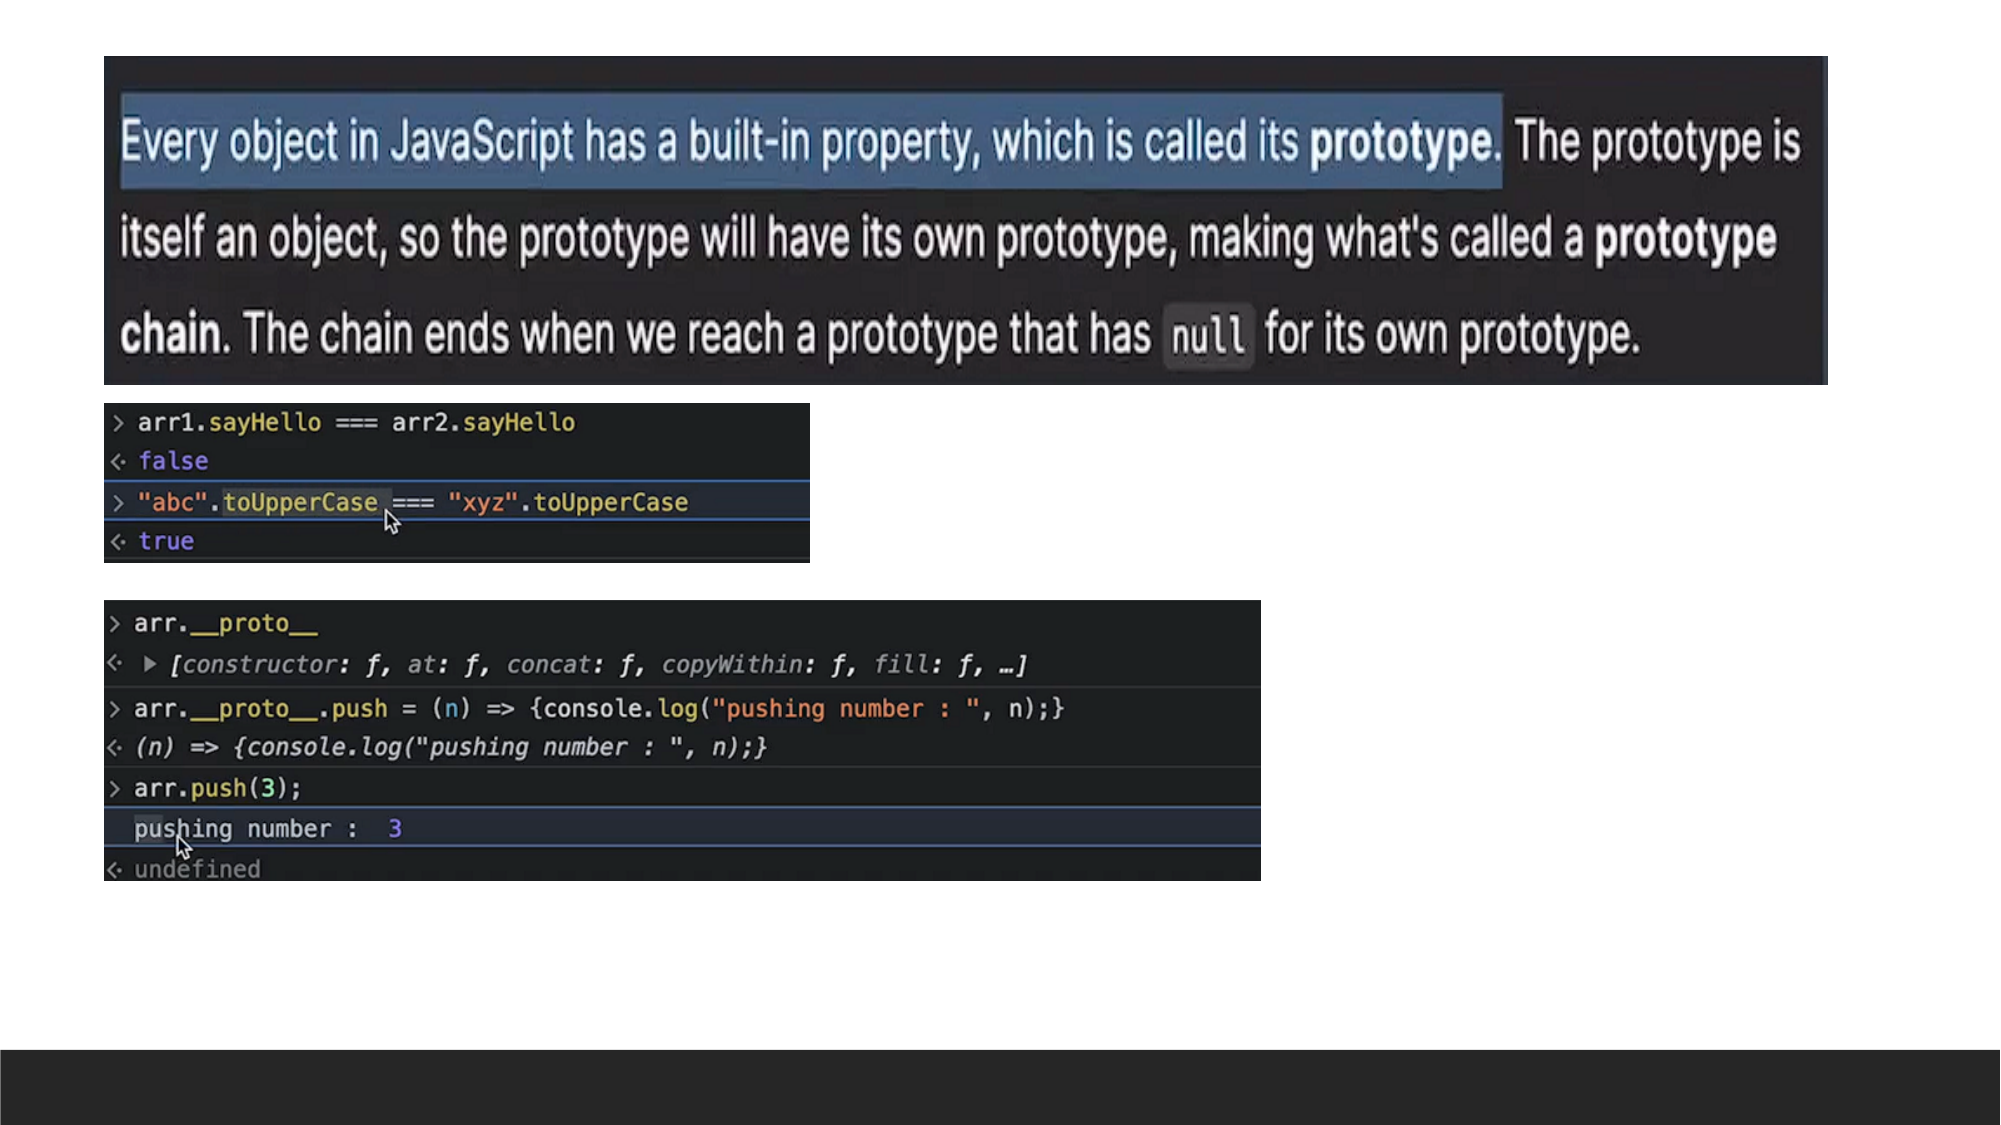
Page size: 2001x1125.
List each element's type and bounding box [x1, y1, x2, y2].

picture [103, 56, 1828, 385]
picture [103, 600, 1262, 882]
picture [103, 403, 810, 563]
